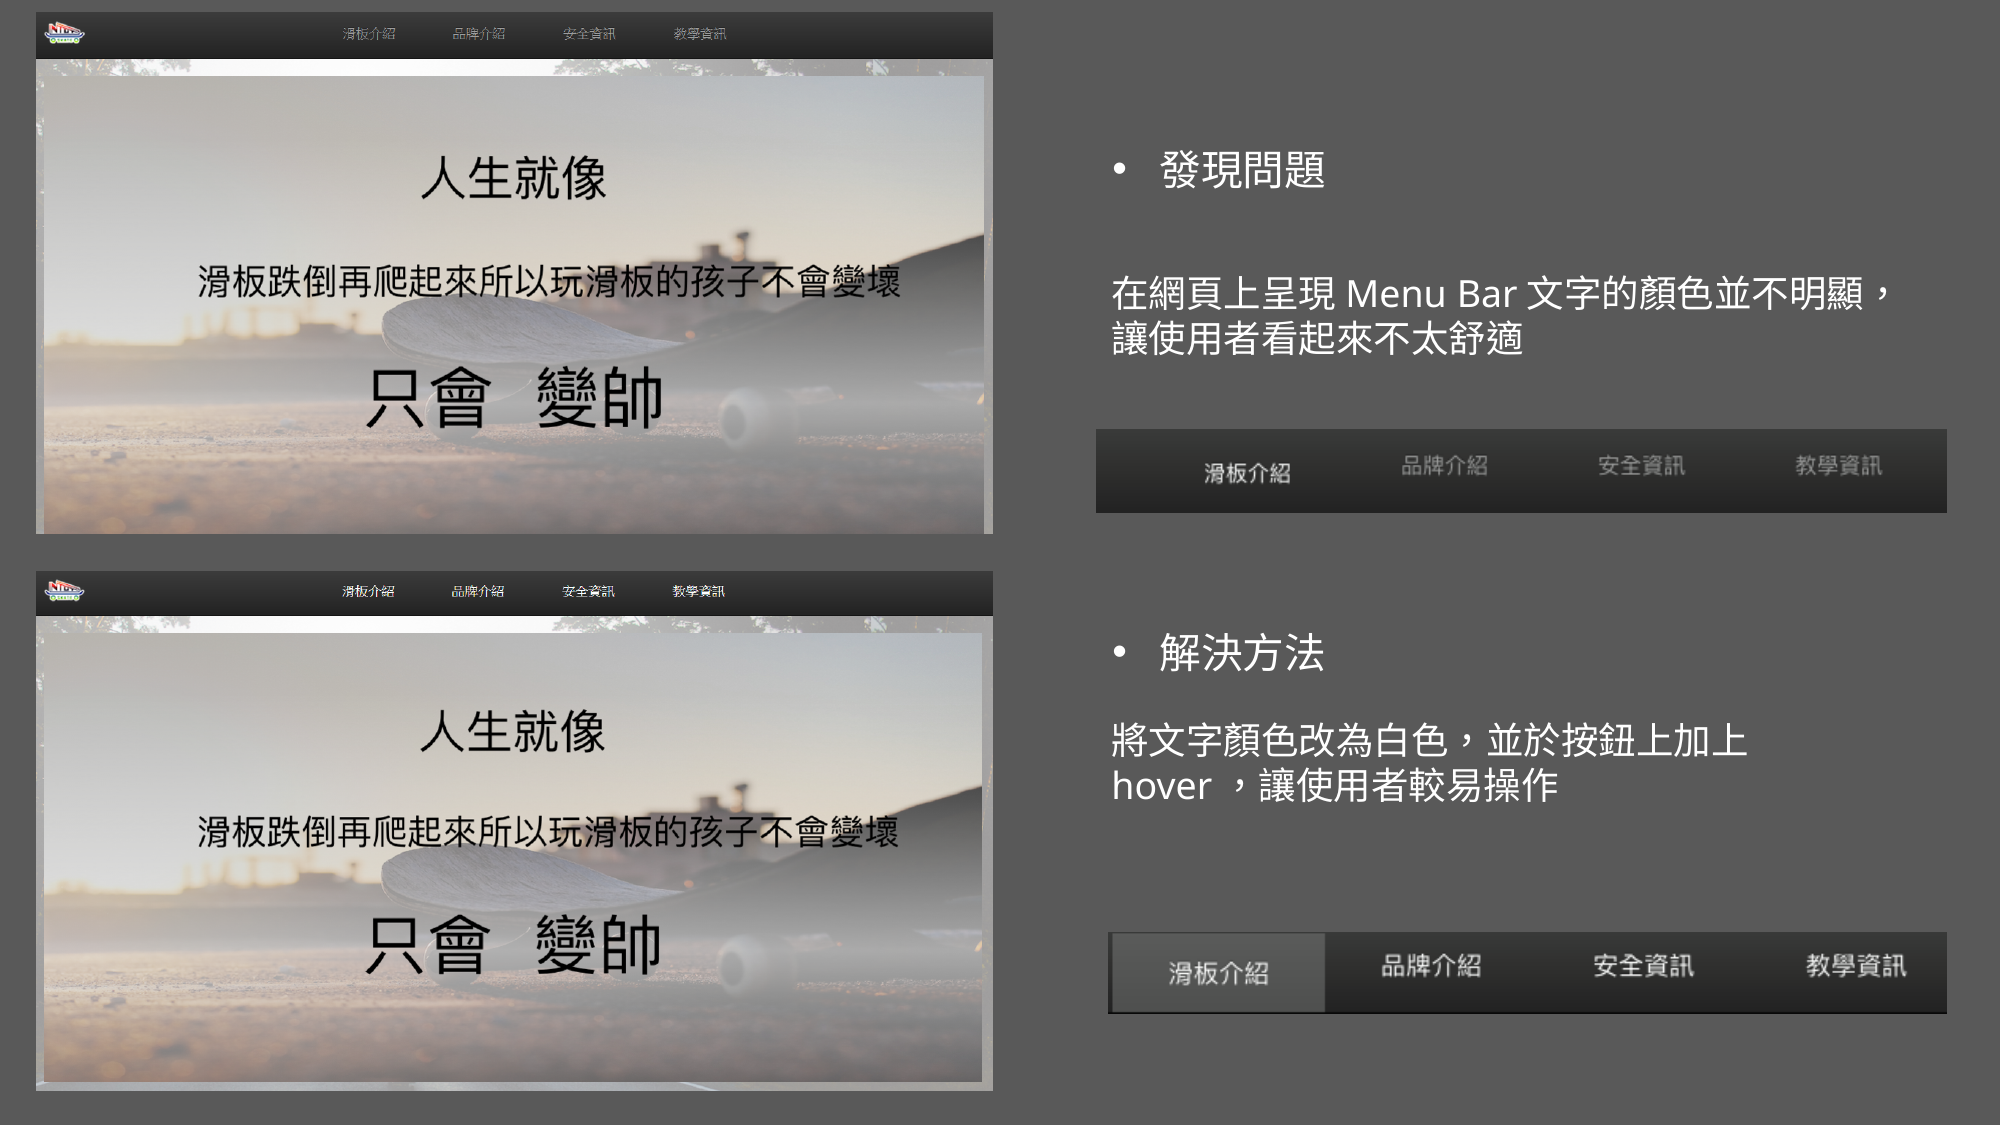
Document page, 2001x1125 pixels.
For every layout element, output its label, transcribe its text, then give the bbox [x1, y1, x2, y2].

text_box 在網頁上呈現Menu Bar文字的顏色並不明顯，讓使用者看起來不太舒適 [1096, 262, 1932, 368]
picture [36, 570, 993, 1091]
text_box 發現問題 [1097, 136, 1342, 201]
picture [36, 12, 993, 534]
text_box 將文字顏色改為白色，並於按鈕上加上hover，讓使用者較易操作 [1096, 709, 1885, 815]
picture [1108, 931, 1947, 1014]
text_box 解決方法 [1097, 619, 1342, 684]
picture [1096, 429, 1947, 513]
